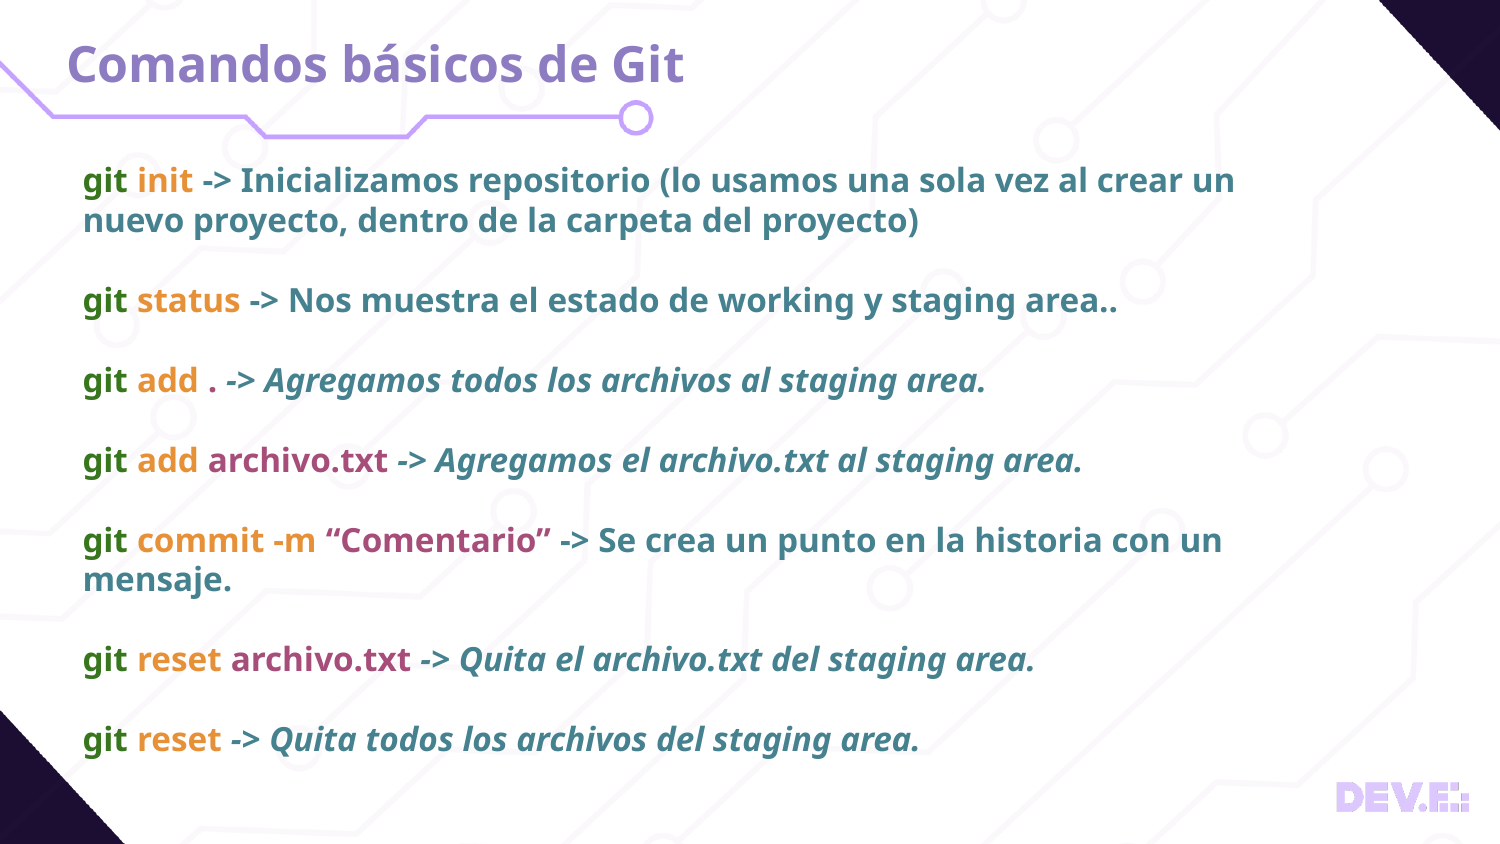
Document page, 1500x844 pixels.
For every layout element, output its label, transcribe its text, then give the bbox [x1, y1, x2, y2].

text_box git init -> Inicializamos repositorio (lo usamos una sola vez al crear un nuevo proyecto, dentro de la carpeta del proyecto) git status -> Nos muestra el estado de working y staging area.. git add . -> Agregamos todos los archivos al staging area. git add archivo.txt -> Agregamos el archivo.txt al staging area. git commit -m “Comentario” -> Se crea un punto en la historia con un mensaje. git reset archivo.txt -> Quita el archivo.txt del staging area. git reset -> Quita todos los archivos del staging area. [67, 144, 1359, 775]
title Comandos básicos de Git [51, 17, 1449, 112]
picture [0, 0, 1500, 844]
